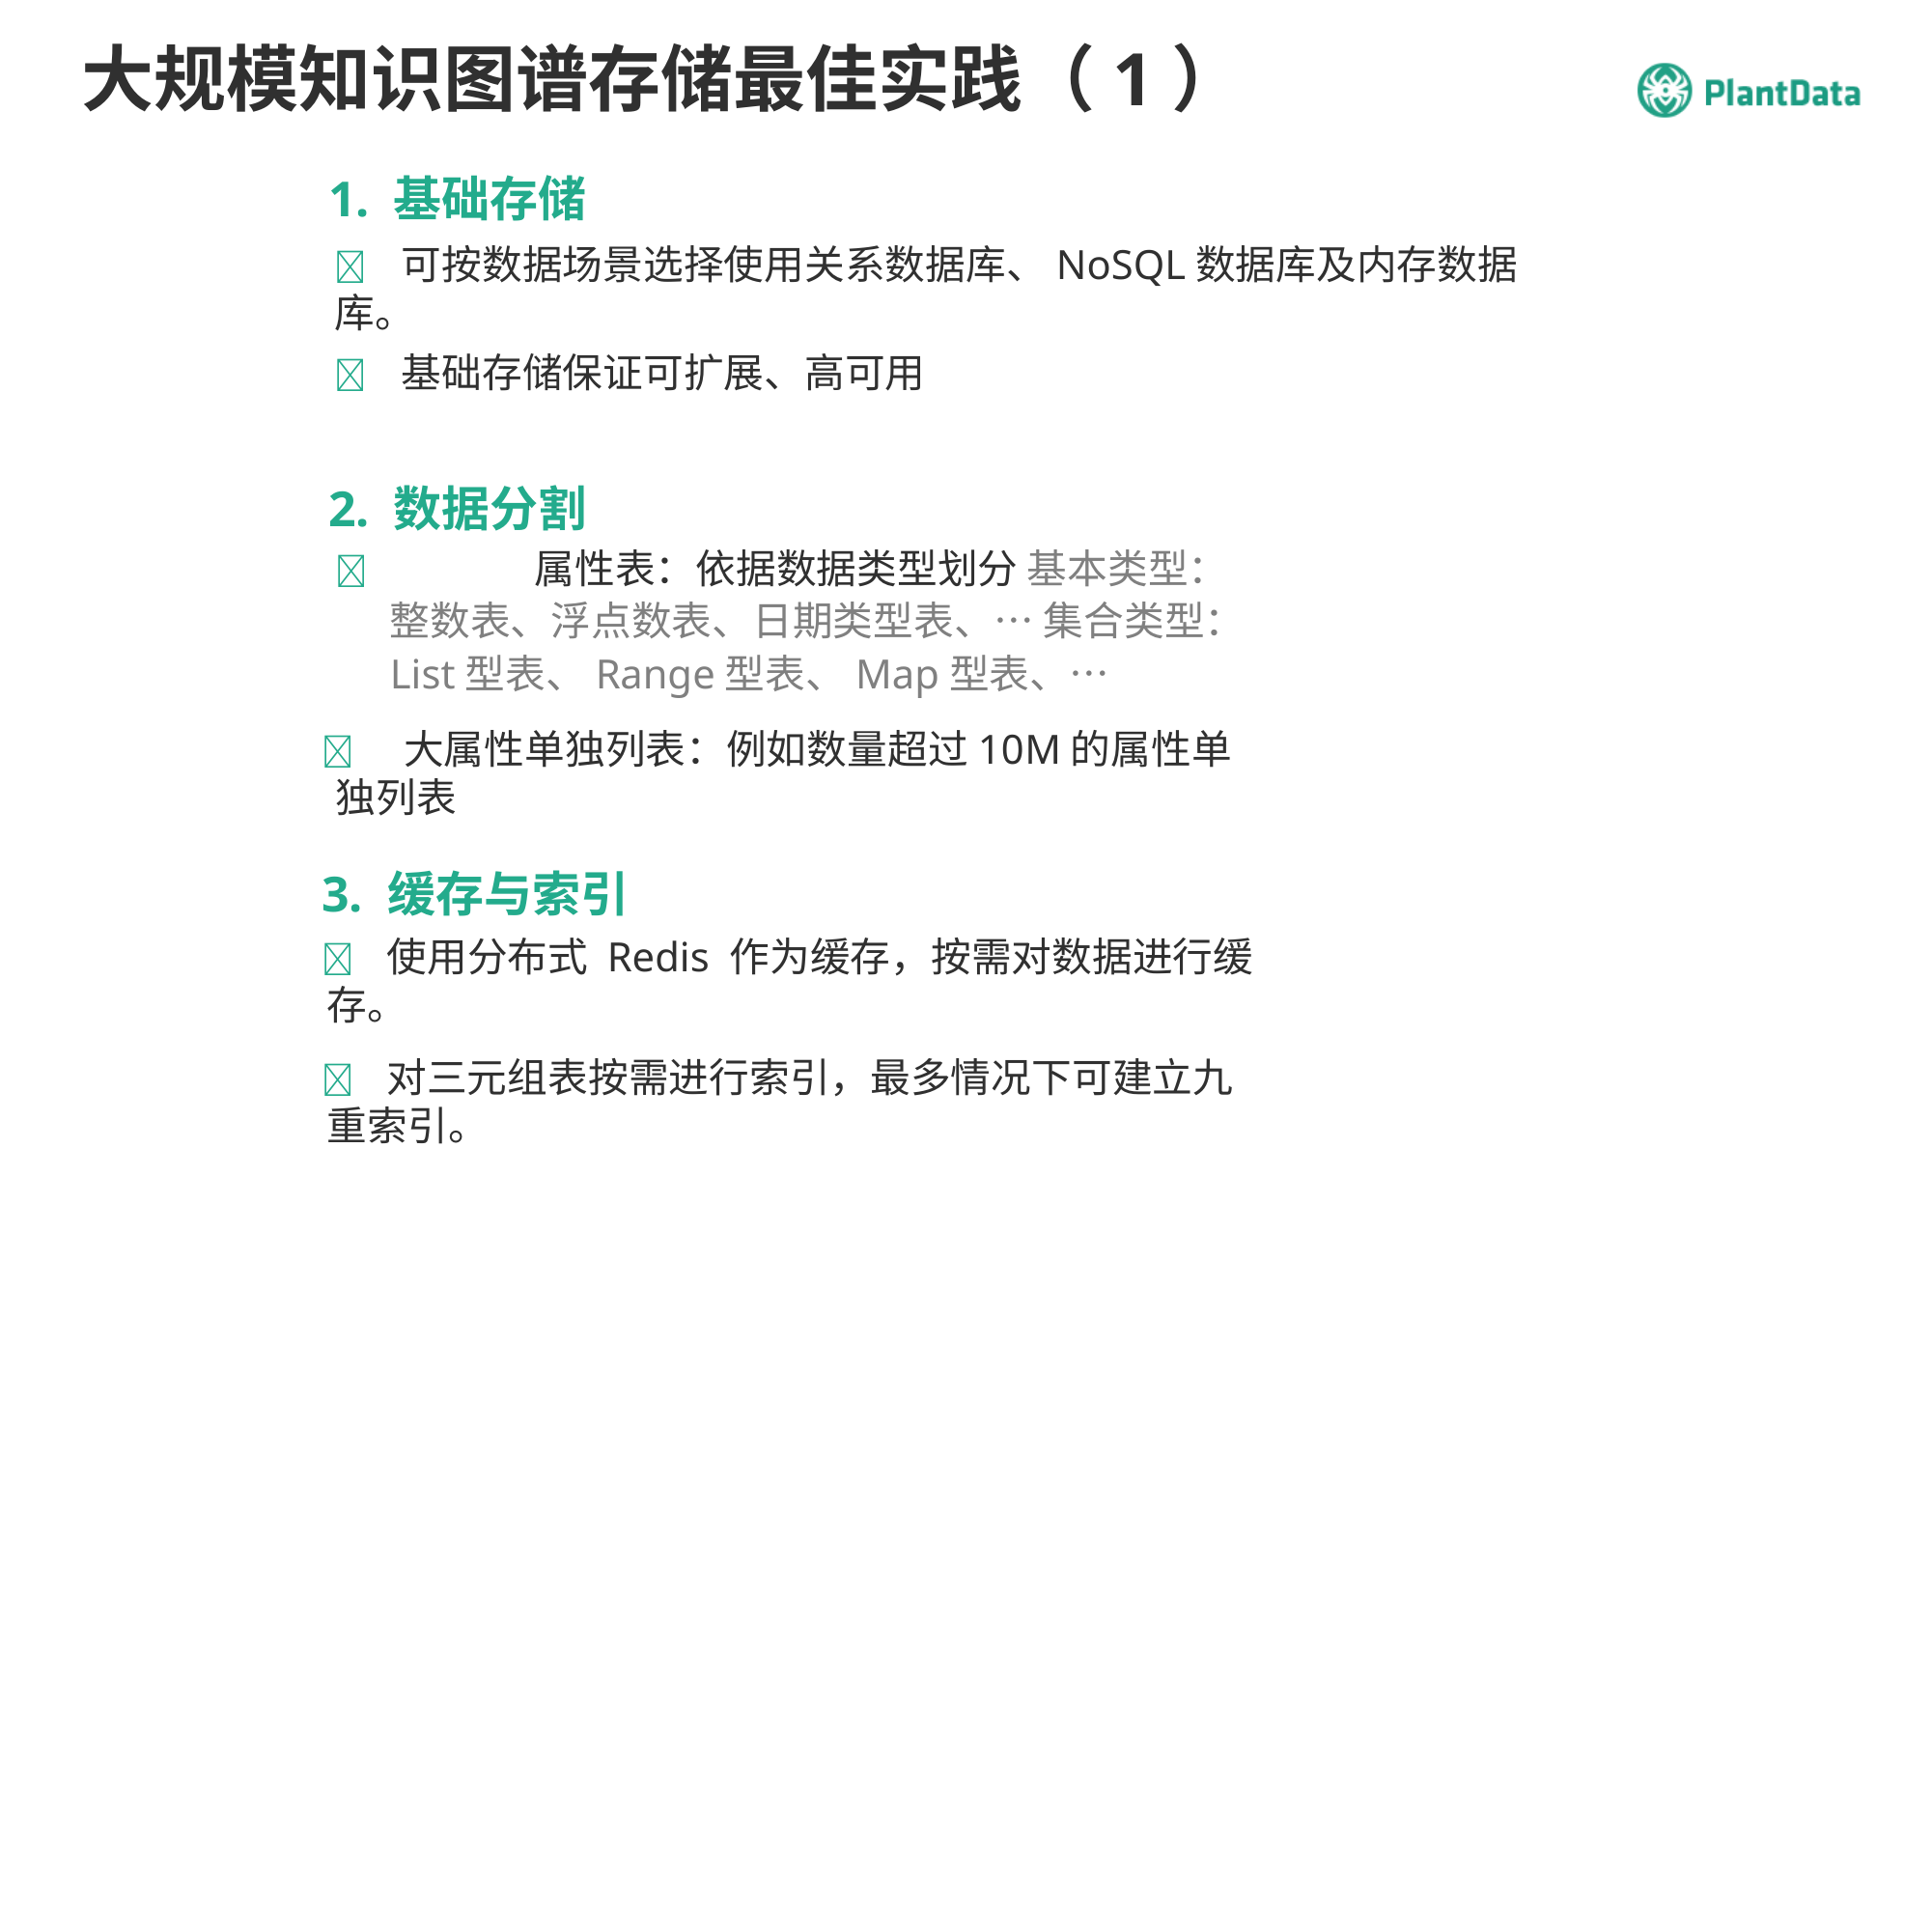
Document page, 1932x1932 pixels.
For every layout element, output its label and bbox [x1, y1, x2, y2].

picture [1854, 59, 1866, 121]
text_box [322, 168, 1572, 959]
title [77, 33, 1854, 123]
